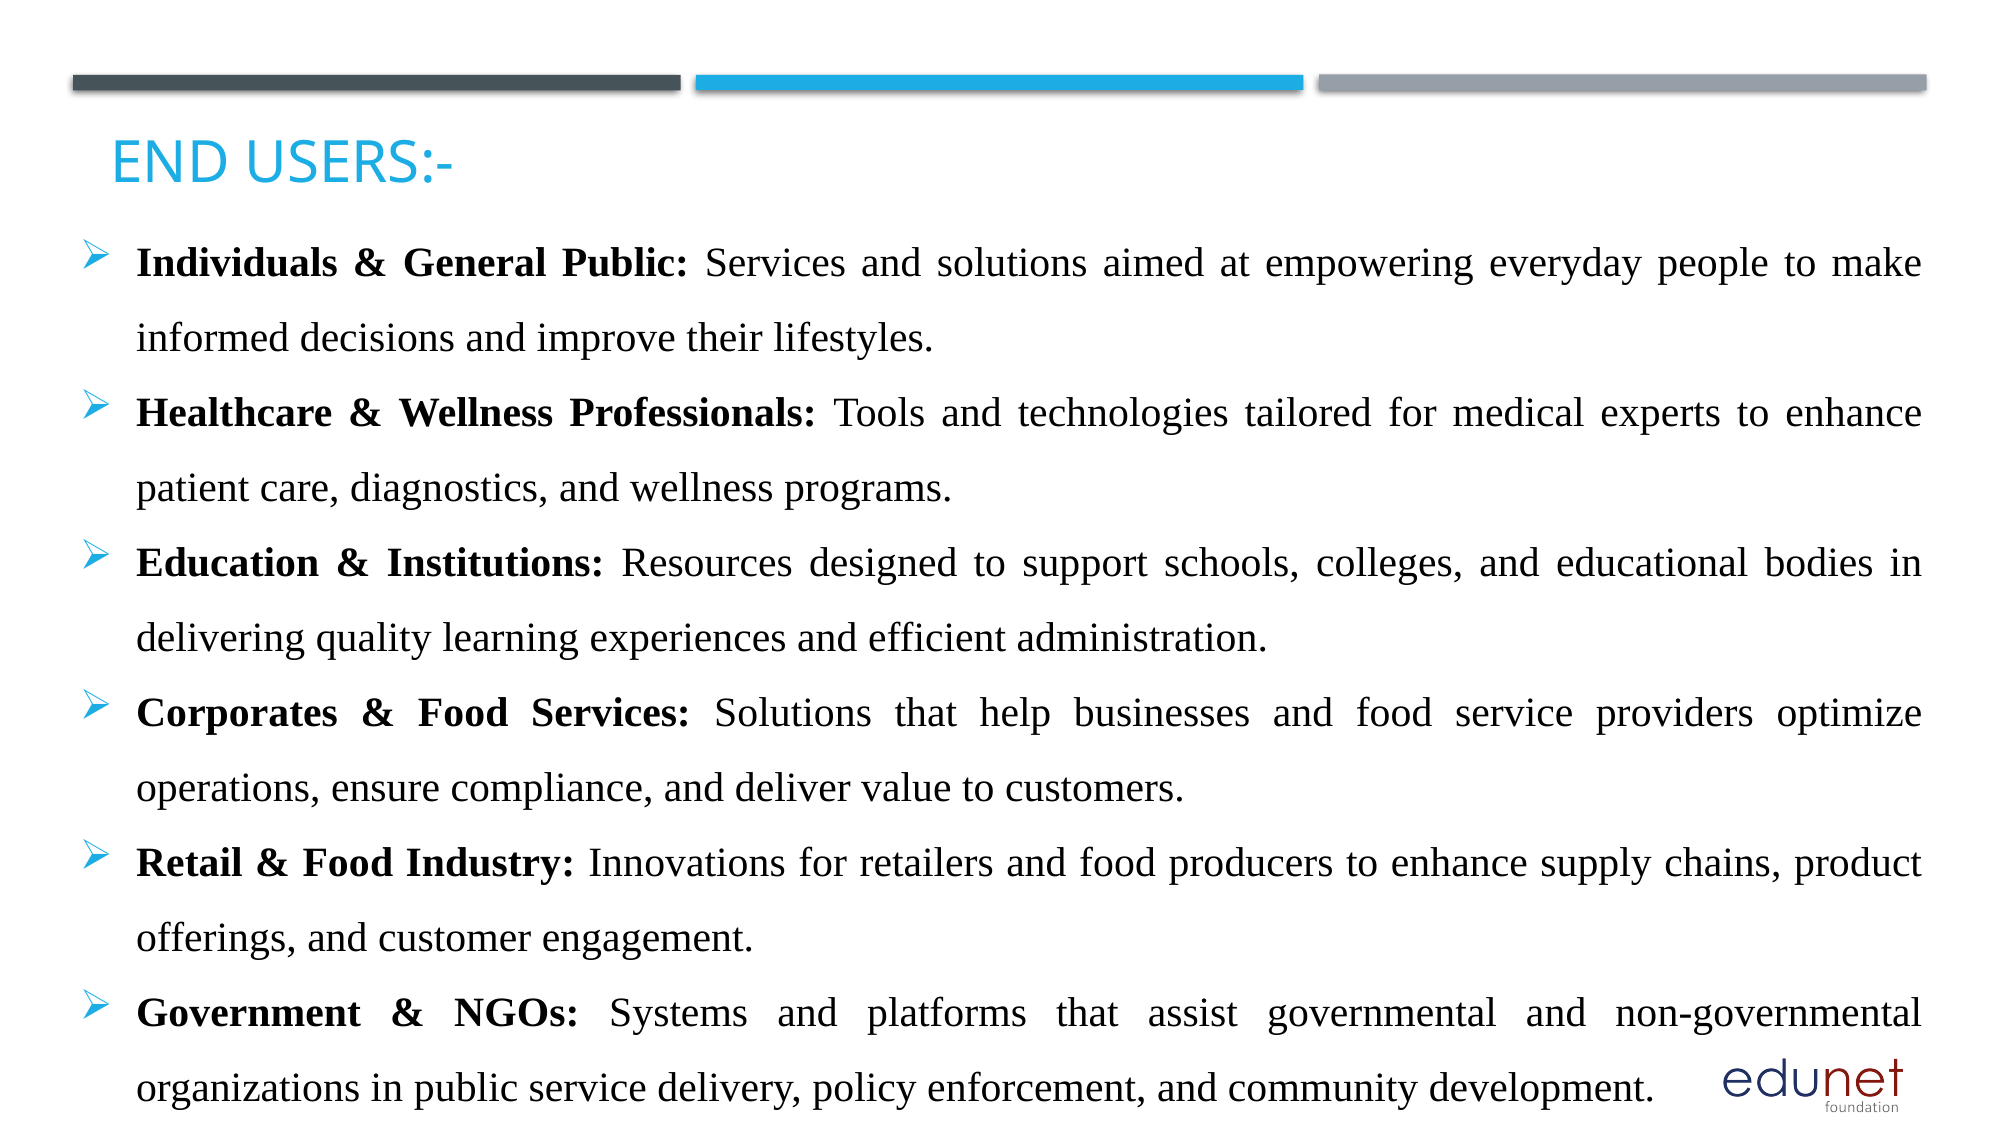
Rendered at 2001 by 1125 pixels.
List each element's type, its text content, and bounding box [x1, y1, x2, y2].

text_box Individuals & General Public: Services and solutions aimed at empowering everyday people to make informed decisions and improve their lifestyles. Healthcare & Wellness Professionals: Tools and technologies tailored for medical experts to enhance patient care, diagnostics, and wellness programs. Education & Institutions: Resources designed to support schools, colleges, and educational bodies in delivering quality learning experiences and efficient administration. Corporates & Food Services: Solutions that help businesses and food service providers optimize operations, ensure compliance, and deliver value to customers. Retail & Food Industry: Innovations for retailers and food producers to enhance supply chains, product offerings, and customer engagement. Government & NGOs: Systems and platforms that assist governmental and non-governmental organizations in public service delivery, policy enforcement, and community development. [64, 202, 1939, 1117]
title End users:- [95, 115, 1905, 202]
